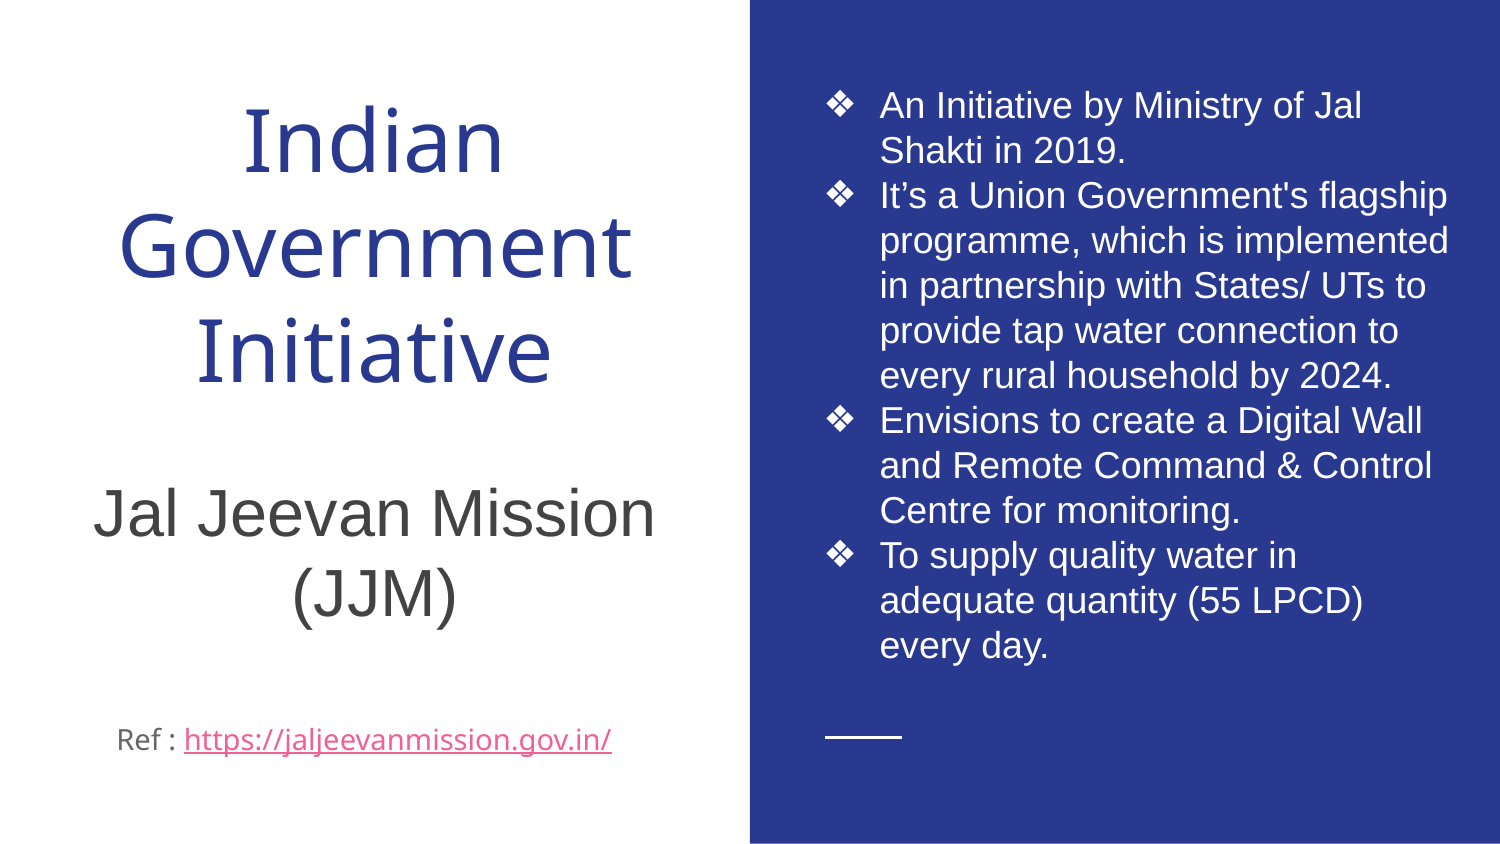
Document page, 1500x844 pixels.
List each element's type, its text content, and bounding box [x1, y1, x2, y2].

text_box Ref : https://jaljeevanmission.gov.in/ [101, 705, 700, 776]
title Indian Government Initiative [43, 51, 708, 415]
text_box An Initiative by Ministry of Jal Shakti in 2019. It’s a Union Government's flagship programme, which is implemented in partnership with States/ UTs to provide tap water connection to every rural household by 2024. Envisions to create a Digital Wall and Remote Command & Control Centre for monitoring. To supply quality water in adequate quantity (55 LPCD) every day. [789, 66, 1468, 682]
subtitle Jal Jeevan Mission (JJM) [43, 454, 708, 663]
